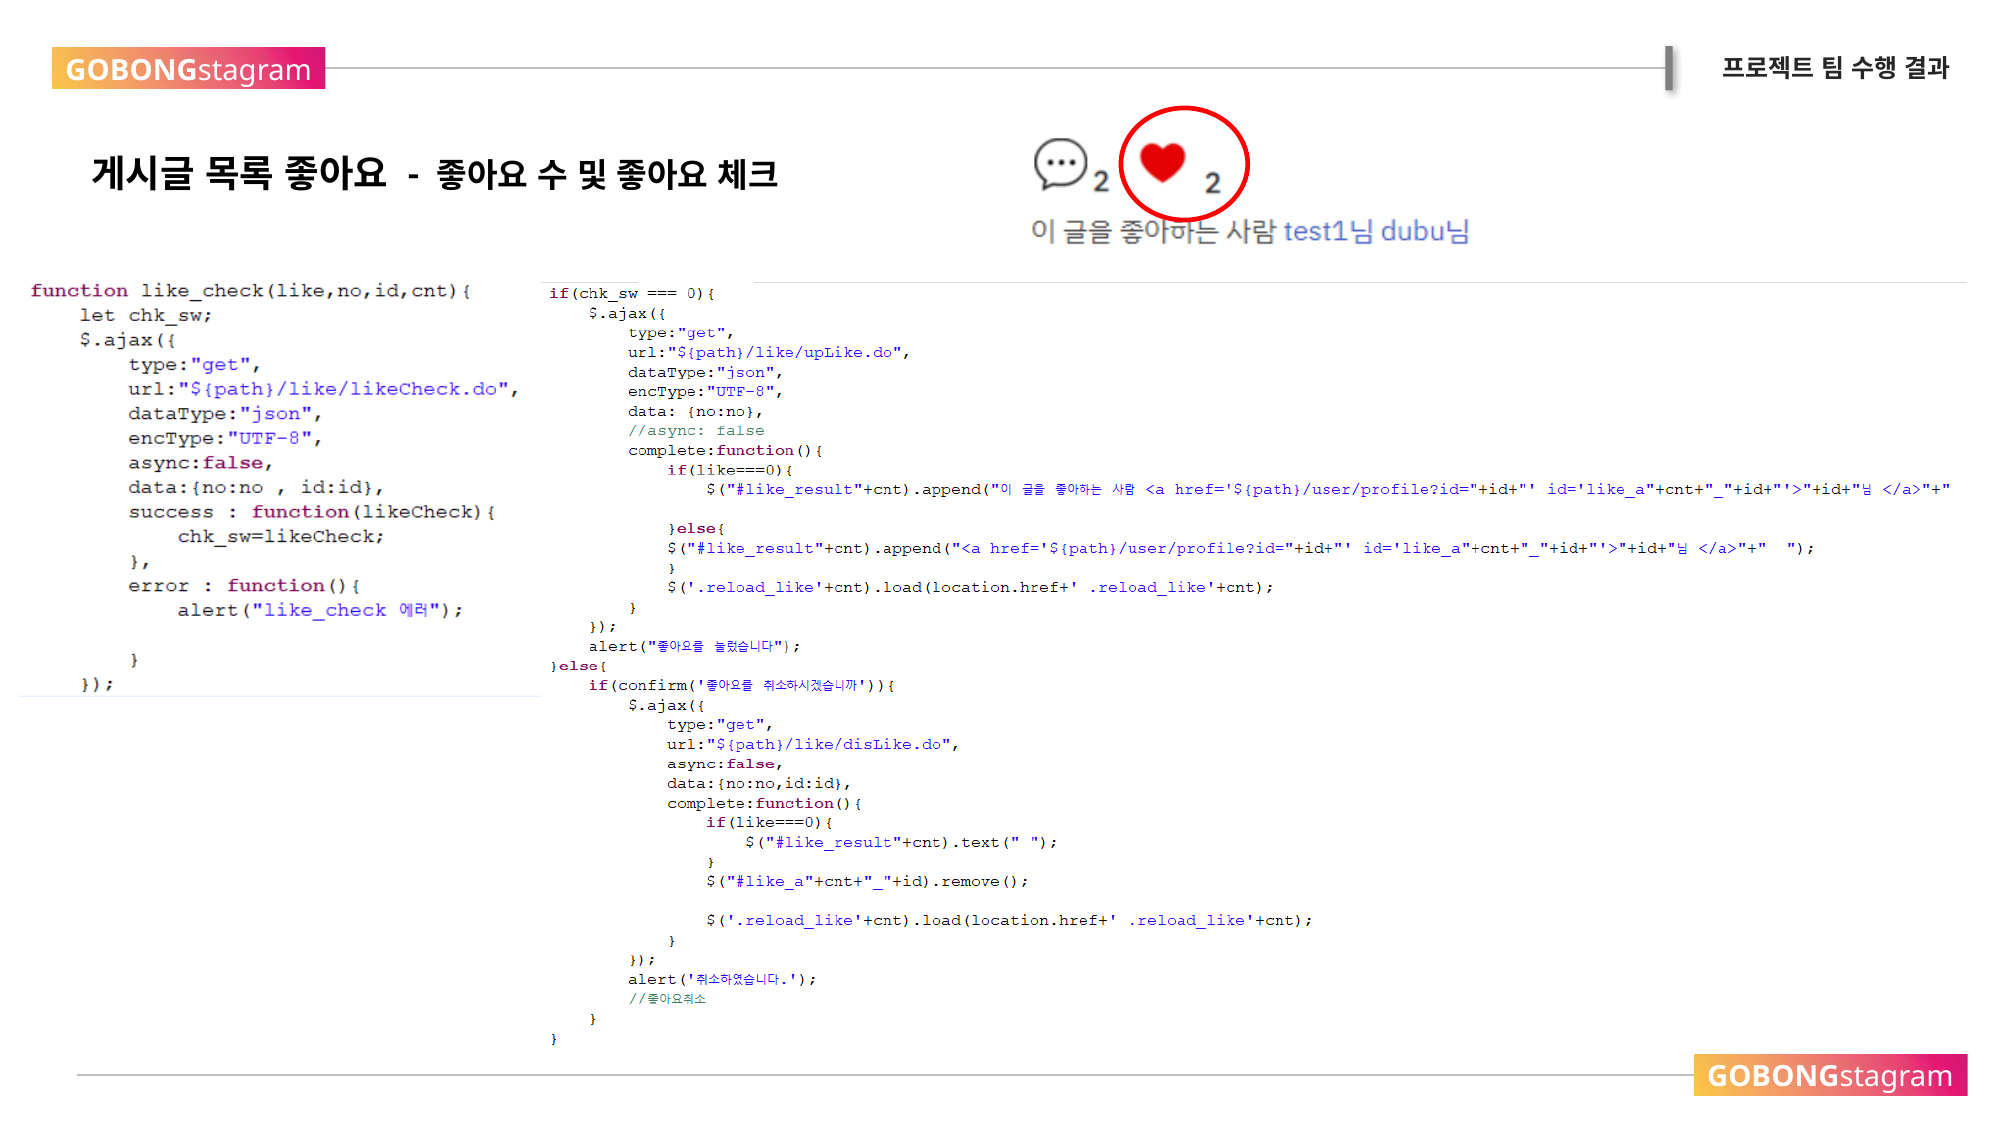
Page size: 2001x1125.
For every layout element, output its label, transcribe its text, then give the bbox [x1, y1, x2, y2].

text_box 게시글 목록 좋아요 - 좋아요 수 및 좋아요 체크 [76, 142, 885, 203]
picture [996, 104, 1545, 267]
text_box 프로젝트 팀 수행 결과 [1681, 45, 2000, 91]
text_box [51, 42, 1674, 94]
picture [18, 277, 1968, 1053]
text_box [76, 1049, 1969, 1100]
